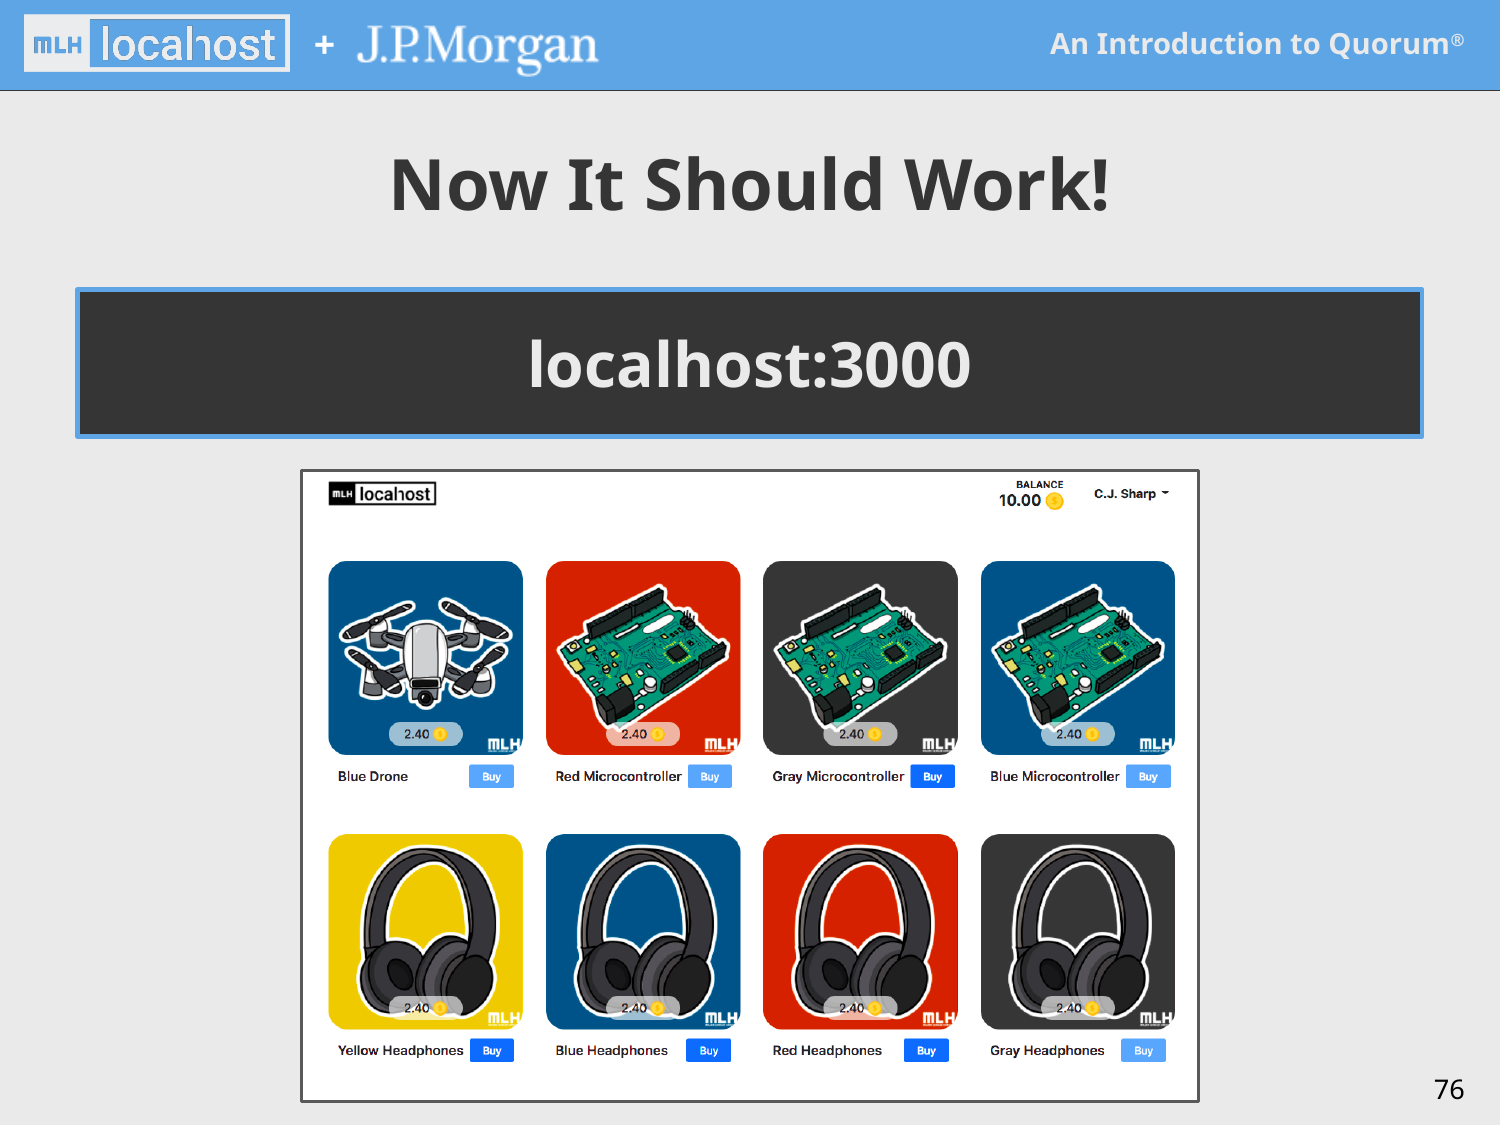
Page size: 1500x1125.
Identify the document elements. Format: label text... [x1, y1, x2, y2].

text_box localhost:3000 [77, 289, 1423, 437]
picture [333, 7, 625, 79]
picture [24, 14, 290, 72]
text_box Now It Should Work! [40, 128, 1460, 236]
picture [302, 471, 1197, 1101]
slide_number ‹#› [1389, 1057, 1480, 1125]
